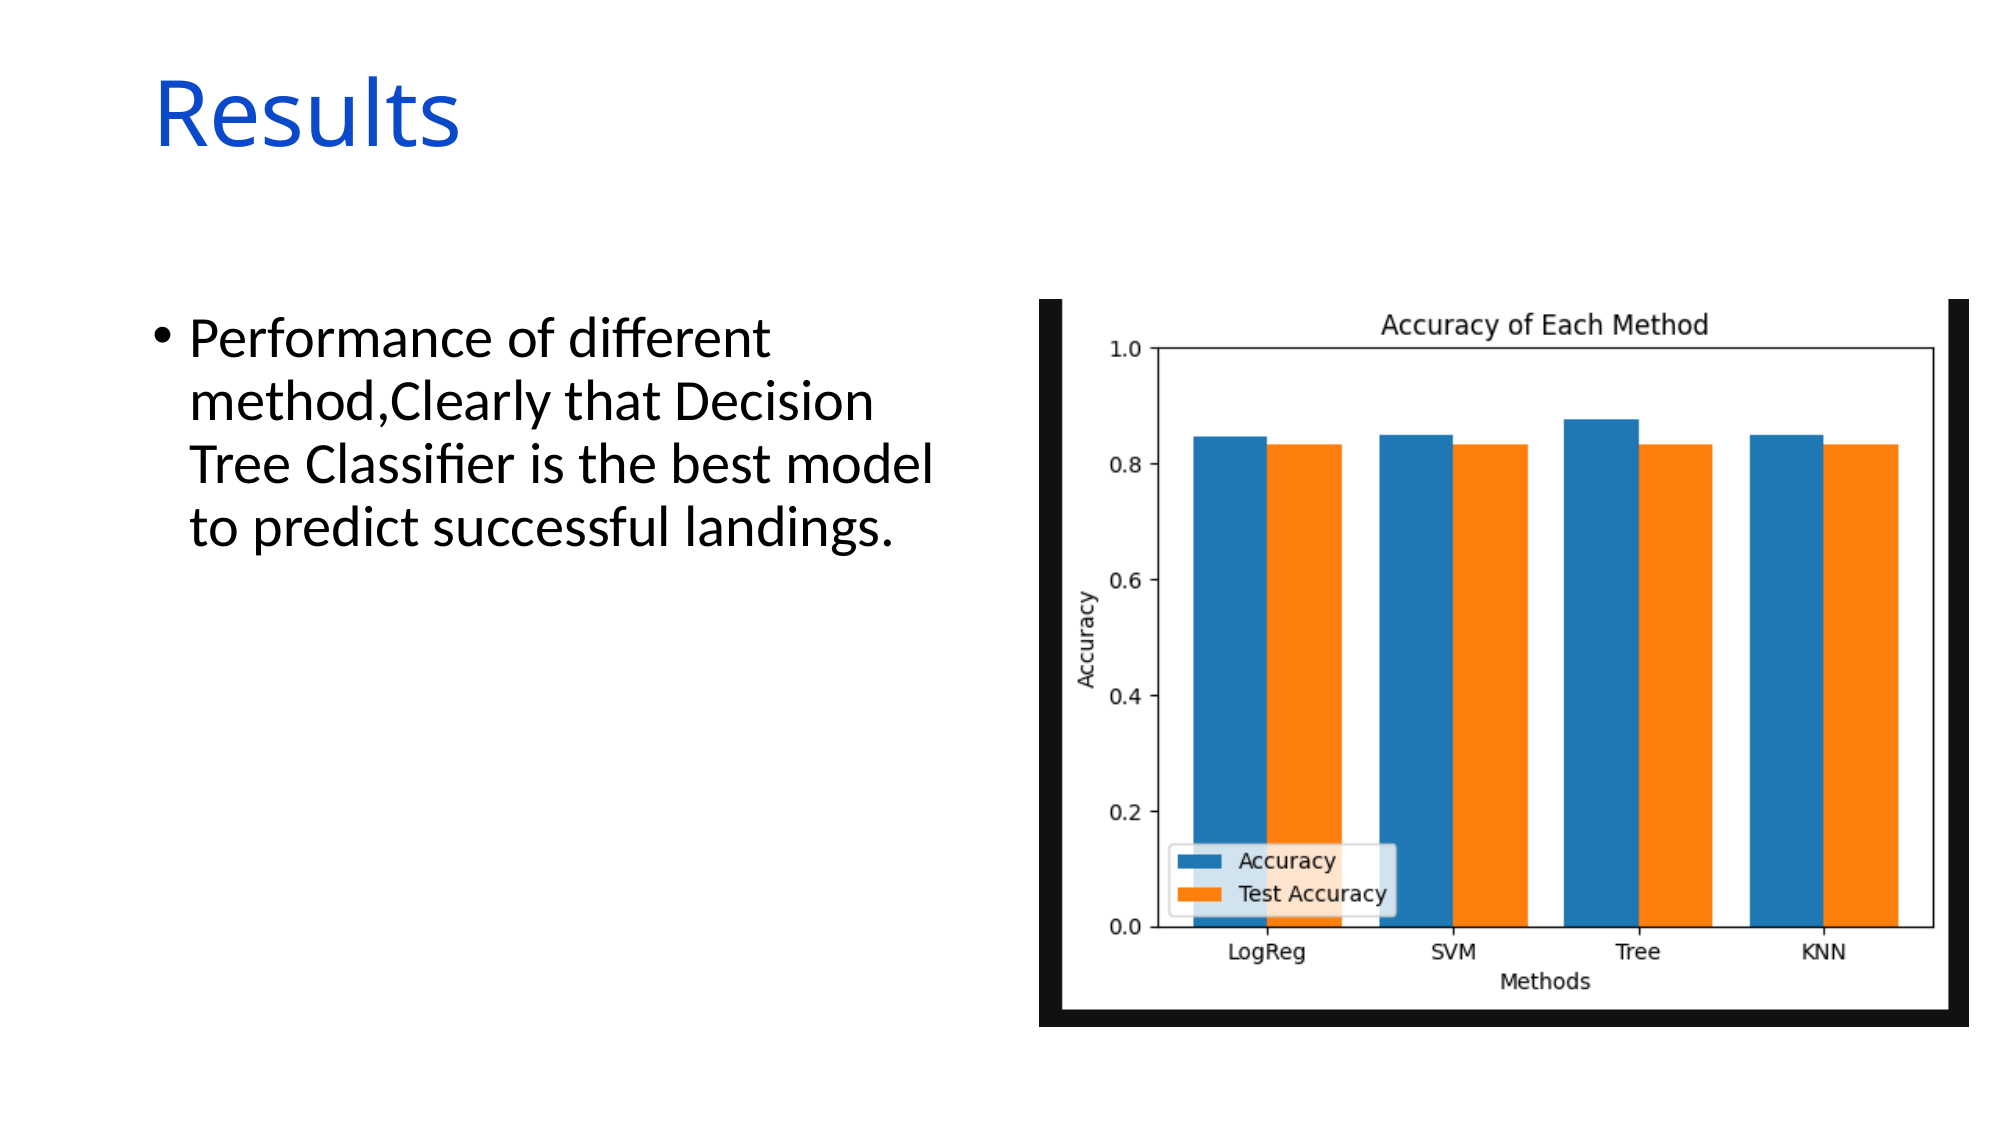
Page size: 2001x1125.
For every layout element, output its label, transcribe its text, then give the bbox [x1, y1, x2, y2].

list Performance of different method,Clearly that Decision Tree Classifier is the best model to predict successful landings. [137, 299, 1000, 1014]
title Results [137, 59, 1863, 278]
picture [1039, 299, 1969, 1027]
